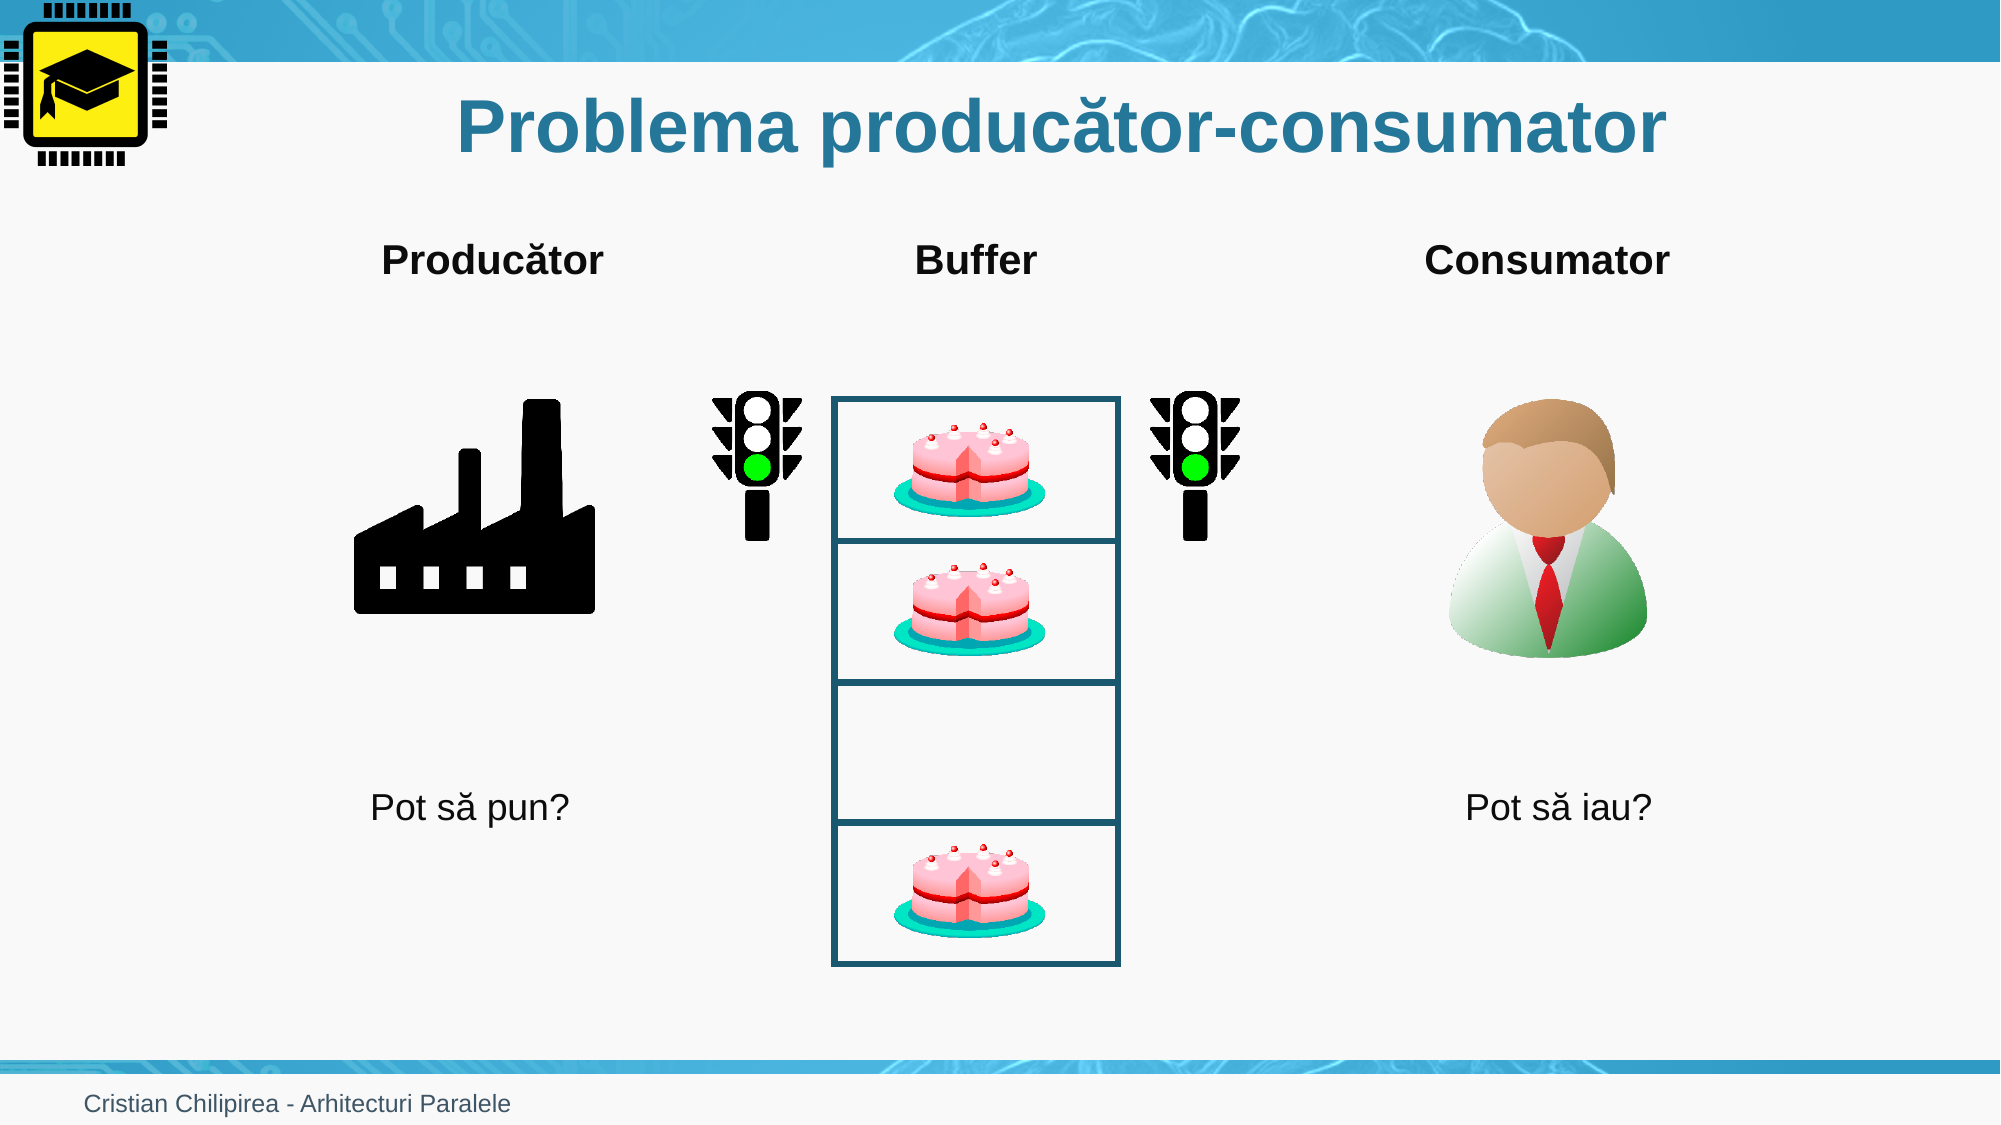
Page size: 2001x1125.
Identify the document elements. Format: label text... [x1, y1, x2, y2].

text_box Buffer [899, 225, 1053, 290]
text_box [834, 681, 1119, 821]
picture [712, 391, 802, 541]
picture [894, 844, 1045, 938]
title Problema producător-consumator [170, 76, 1955, 180]
text_box [834, 540, 1119, 681]
picture [1150, 391, 1240, 541]
text_box Pot să pun? [355, 775, 585, 835]
picture [354, 399, 595, 614]
text_box Consumator [1409, 225, 1686, 290]
picture [0, 0, 2000, 166]
text_box Pot să iau? [1450, 775, 1668, 835]
text_box [834, 398, 1119, 540]
footer Cristian Chilipirea - Arhitecturi Paralele [68, 1083, 1542, 1125]
text_box [834, 821, 1119, 965]
picture [894, 563, 1045, 656]
picture [894, 423, 1045, 517]
picture [0, 1060, 2000, 1074]
text_box Producător [366, 225, 620, 290]
picture [1449, 399, 1647, 658]
